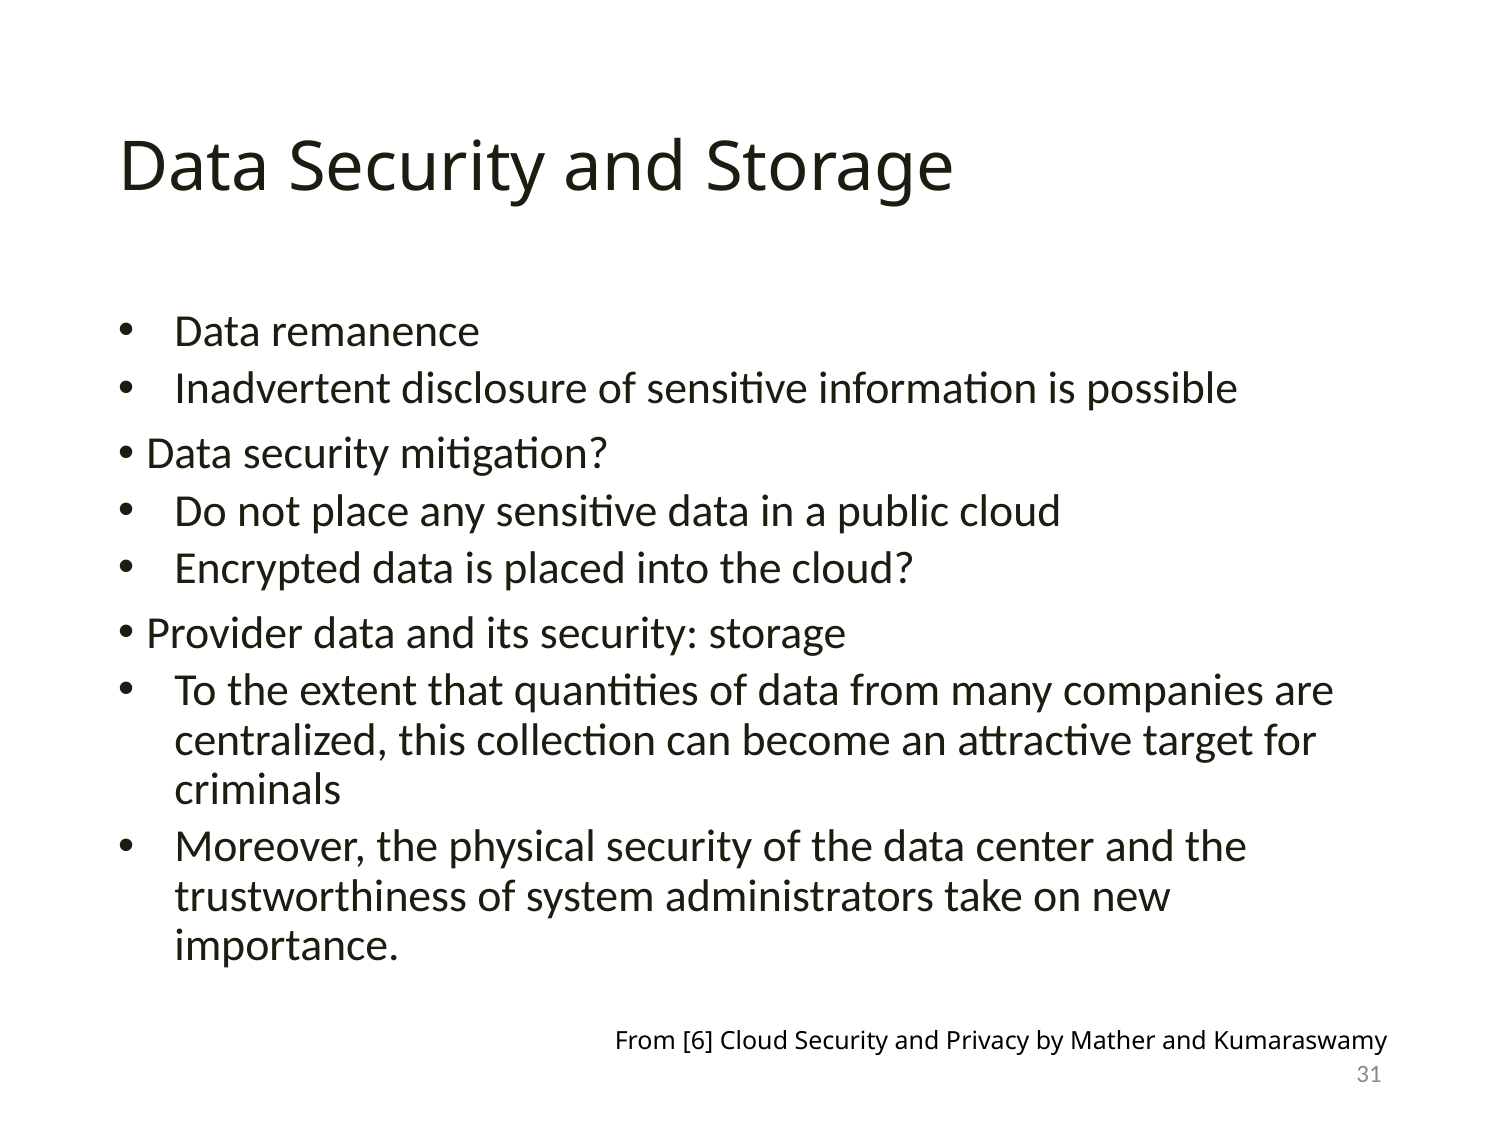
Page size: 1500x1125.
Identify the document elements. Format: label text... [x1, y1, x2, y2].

list Data remanence Inadvertent disclosure of sensitive information is possible Data security mitigation? Do not place any sensitive data in a public cloud Encrypted data is placed into the cloud? Provider data and its security: storage To the extent that quantities of data from many companies are centralized, this collection can become an attractive target for criminals Moreover, the physical security of the data center and the trustworthiness of system administrators take on new importance. [103, 299, 1397, 1014]
text_box From [6] Cloud Security and Privacy by Mather and Kumaraswamy [599, 1017, 1438, 1062]
slide_number 31 [1059, 1062, 1397, 1103]
title Data Security and Storage [103, 59, 1397, 278]
